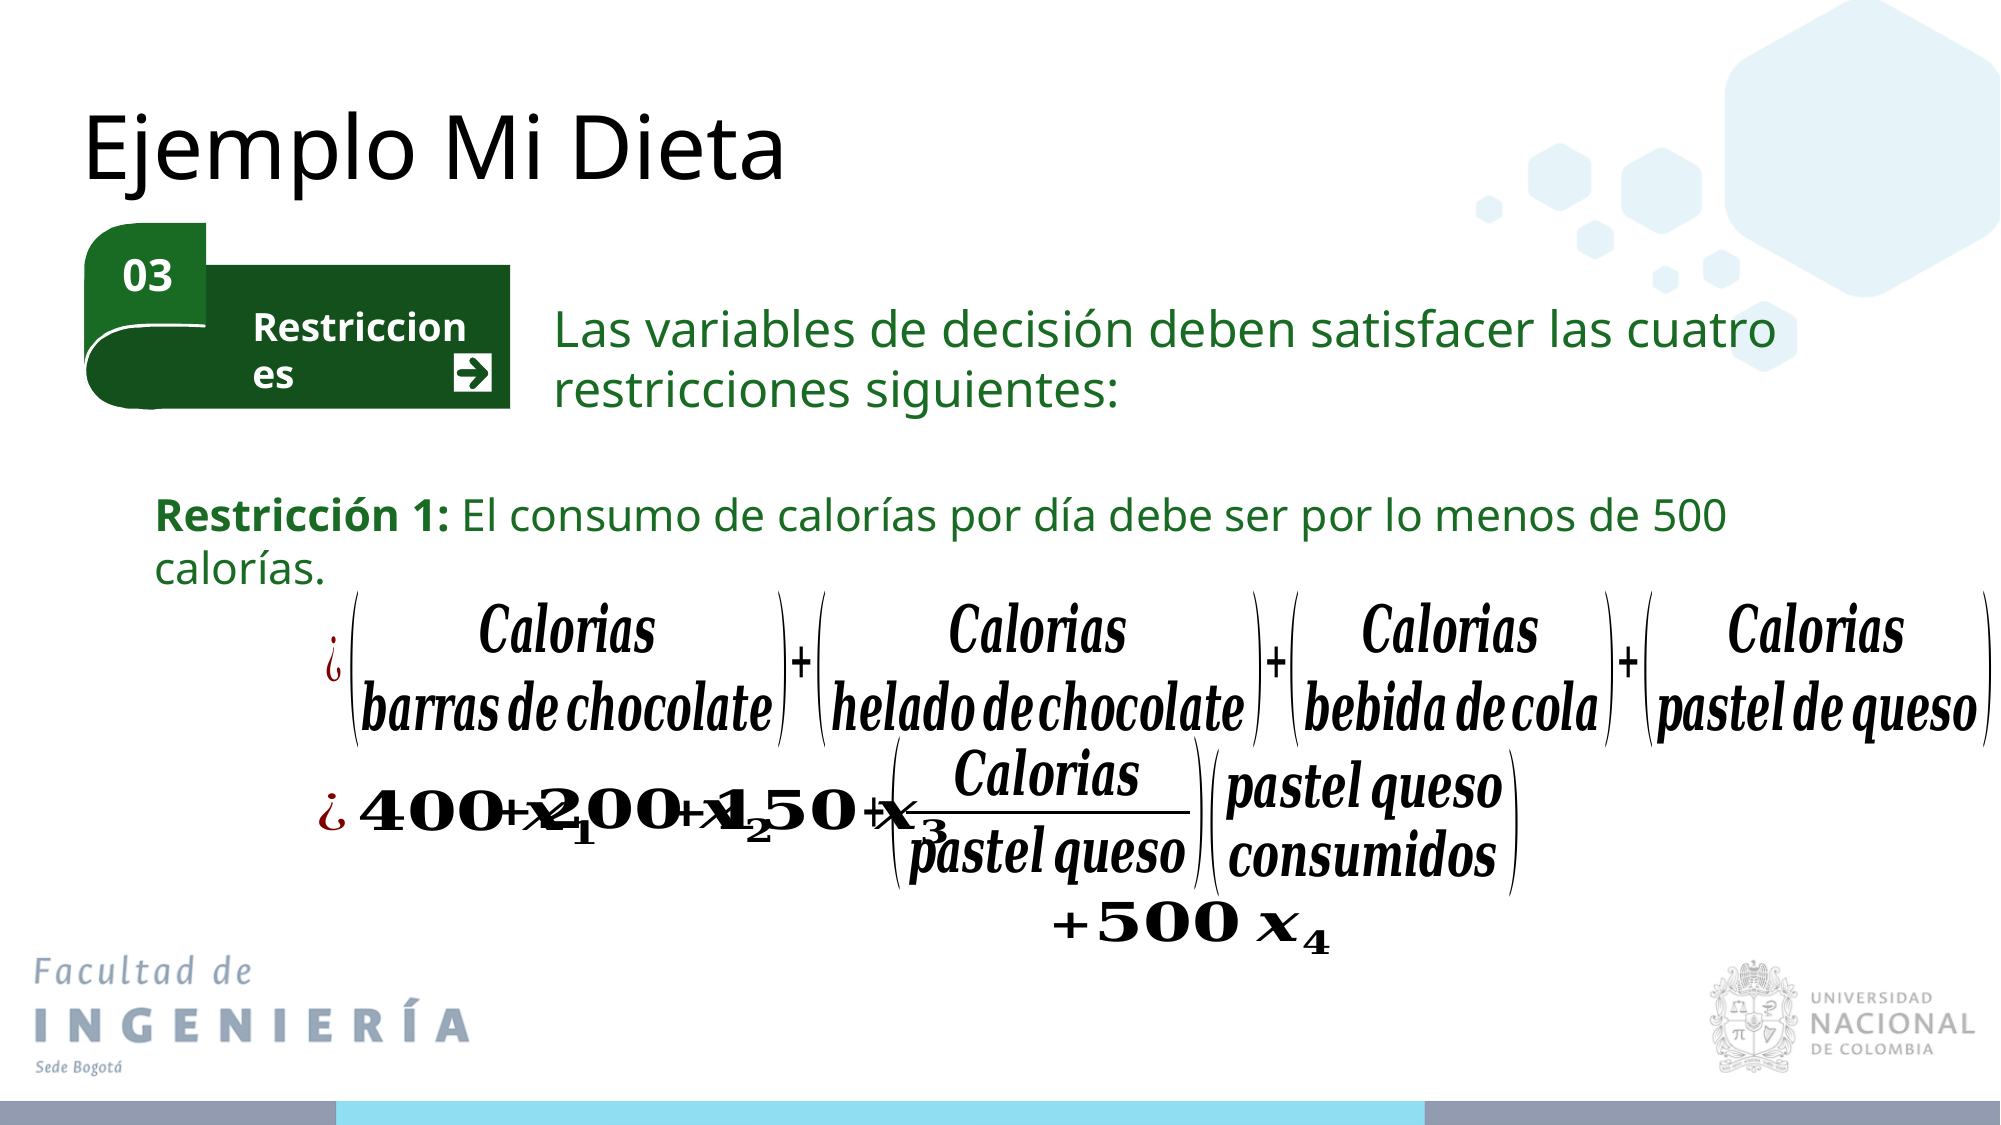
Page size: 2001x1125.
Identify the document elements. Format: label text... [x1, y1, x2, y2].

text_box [82, 222, 511, 413]
text_box Las variables de decisión deben satisfacer las cuatro restricciones siguientes: [539, 290, 1840, 425]
text_box Ejemplo Mi Dieta [66, 82, 1767, 205]
text_box Restricción 1: El consumo de calorías por día debe ser por lo menos de 500 calorías. [139, 479, 1860, 601]
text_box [0, 0, 2000, 1125]
